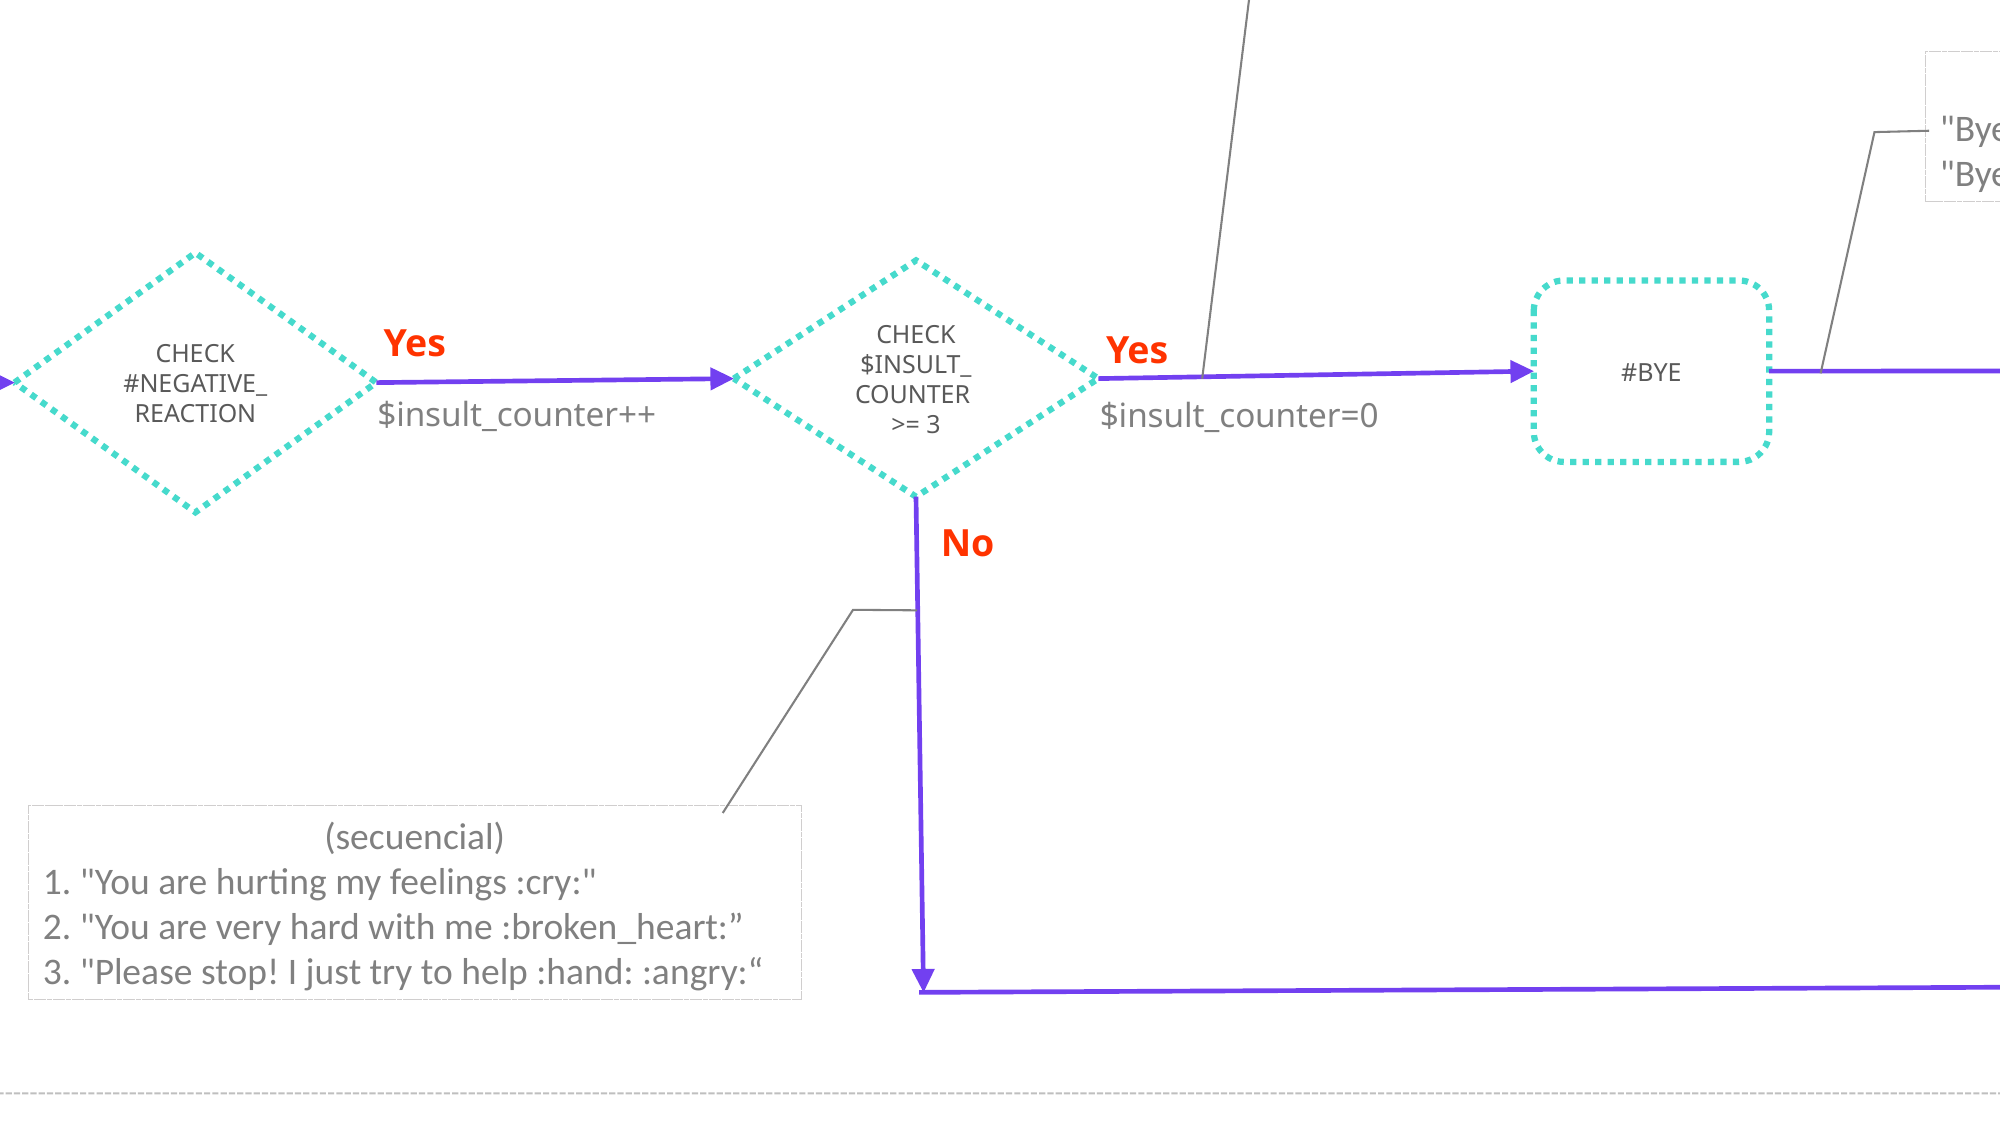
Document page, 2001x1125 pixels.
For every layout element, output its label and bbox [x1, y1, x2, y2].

text_box [0, 0, 2000, 1094]
